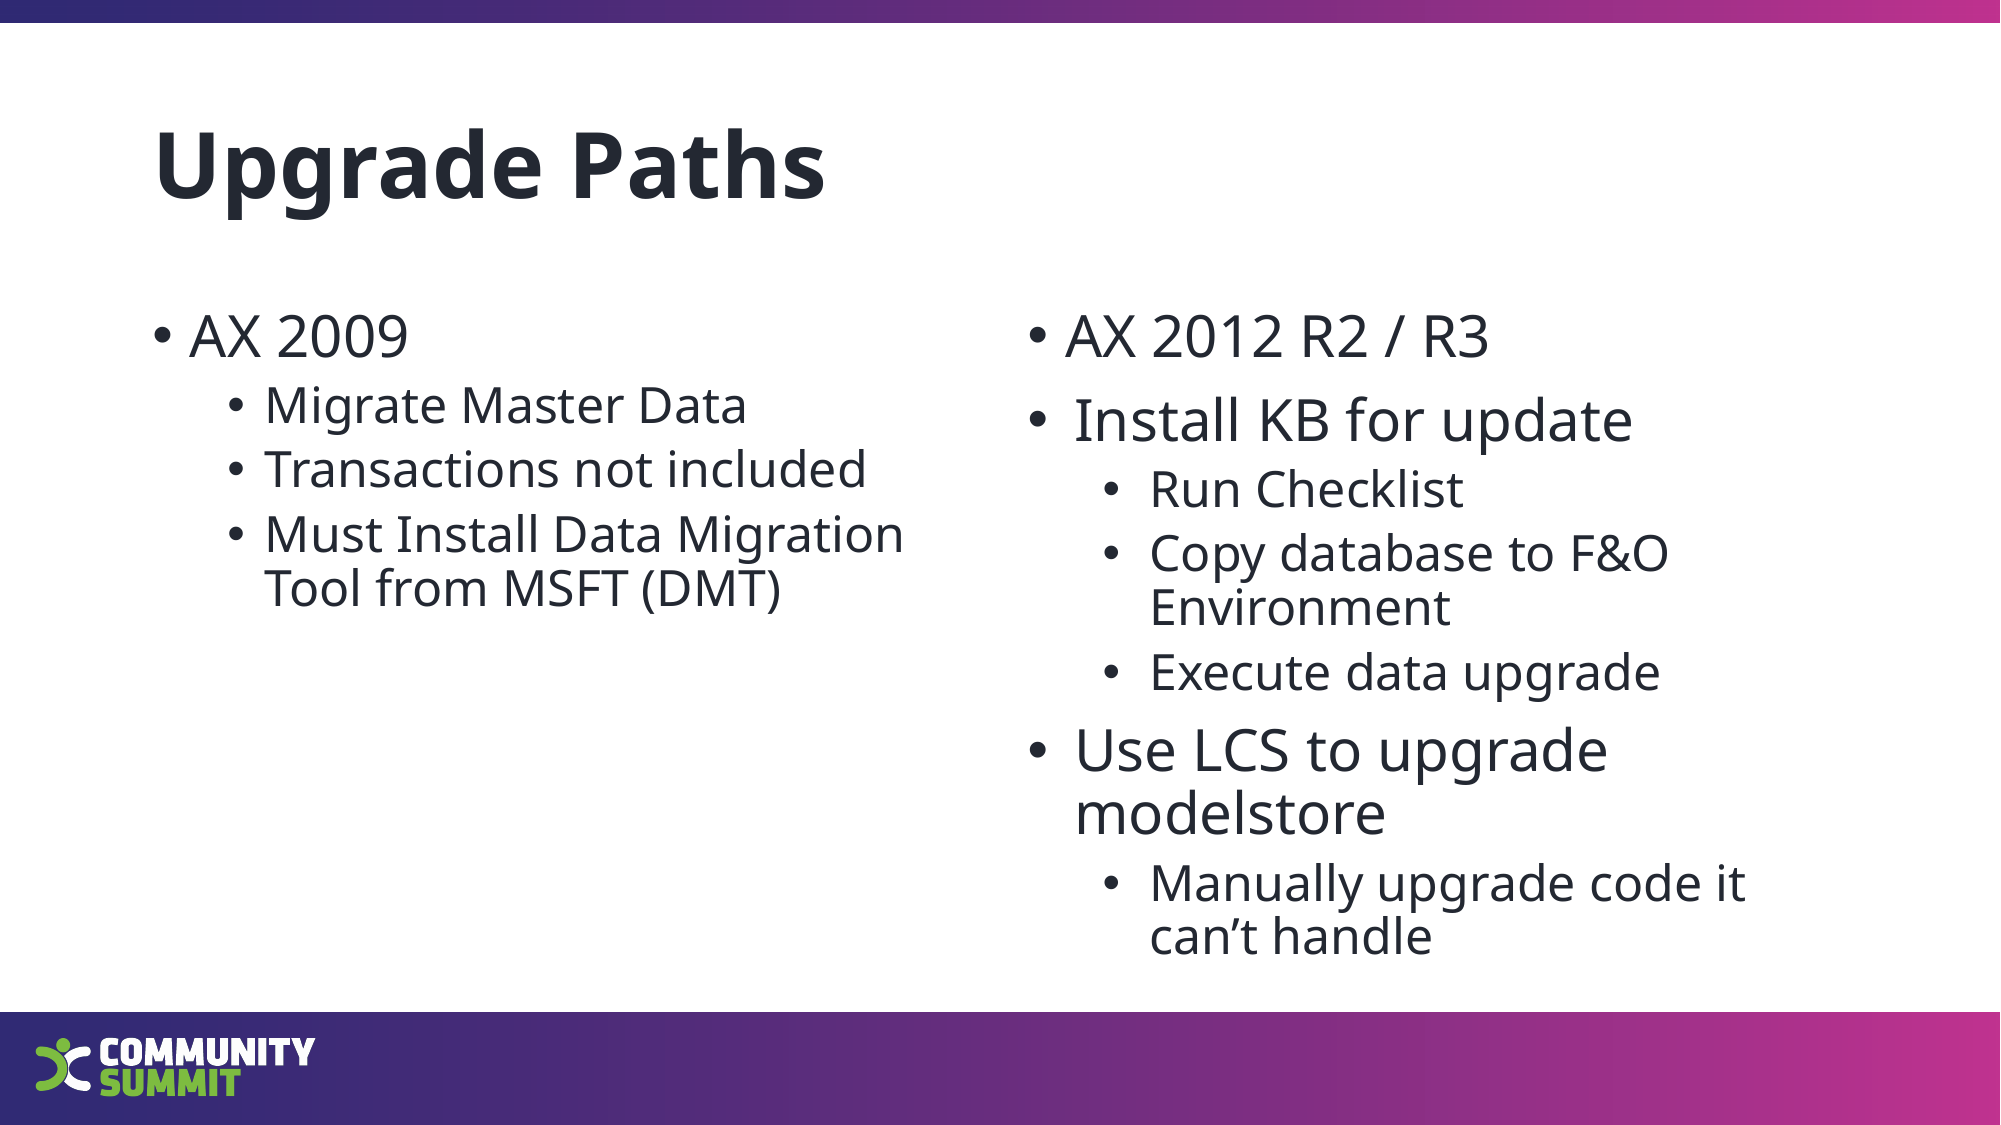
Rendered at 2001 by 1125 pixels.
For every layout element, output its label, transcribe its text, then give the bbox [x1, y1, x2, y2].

picture [0, 0, 2000, 23]
list AX 2012 R2 / R3 Install KB for update Run Checklist Copy database to F&O Environment Execute data upgrade Use LCS to upgrade modelstore Manually upgrade code it can’t handle [1012, 299, 1863, 1014]
picture [0, 1012, 2000, 1125]
list AX 2009 Migrate Master Data Transactions not included Must Install Data Migration Tool from MSFT (DMT) [137, 299, 988, 1014]
title Upgrade Paths [137, 59, 1863, 278]
